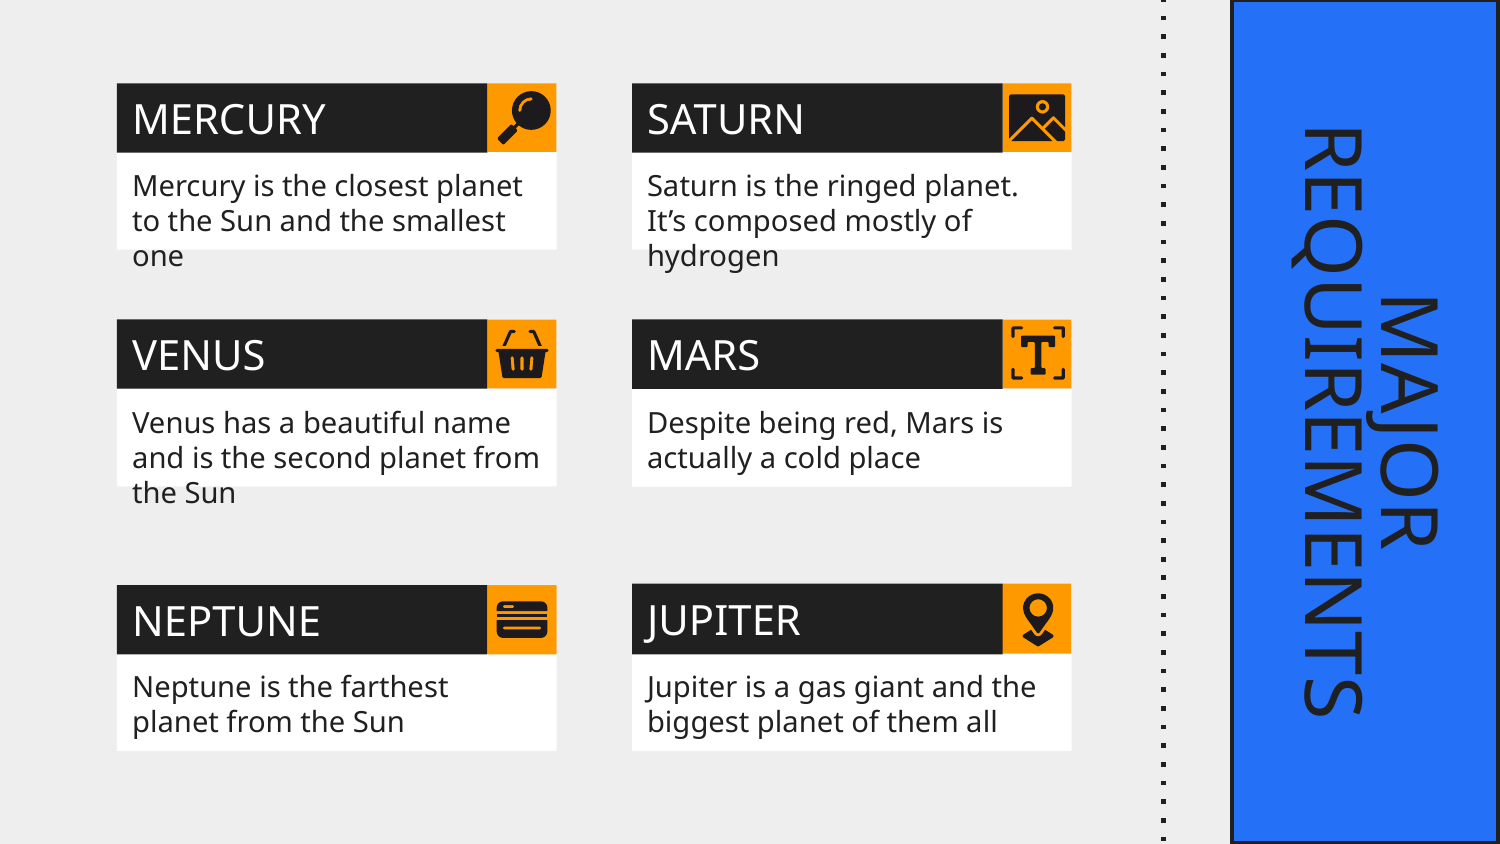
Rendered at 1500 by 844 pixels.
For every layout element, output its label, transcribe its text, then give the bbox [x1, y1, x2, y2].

title JUPITER [632, 583, 1003, 655]
title NEPTUNE [116, 585, 487, 655]
title MARS [632, 319, 1003, 389]
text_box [1022, 592, 1055, 647]
text_box [487, 585, 557, 655]
title MERCURY [116, 83, 488, 153]
subtitle Jupiter is a gas giant and the biggest planet of them all [632, 653, 1072, 751]
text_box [495, 329, 549, 379]
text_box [1008, 94, 1066, 142]
subtitle Saturn is the ringed planet. It’s composed mostly of hydrogen [632, 152, 1072, 250]
title VENUS [116, 319, 488, 389]
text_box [1011, 326, 1066, 380]
subtitle Despite being red, Mars is actually a cold place [632, 389, 1072, 487]
title SATURN [632, 83, 1003, 153]
title MAJOR REQUIREMENTS [1234, 87, 1499, 755]
subtitle Neptune is the farthest planet from the Sun [116, 655, 557, 751]
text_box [496, 601, 548, 639]
subtitle Venus has a beautiful name and is the second planet from the Sun [116, 389, 557, 487]
subtitle Mercury is the closest planet to the Sun and the smallest one [116, 152, 557, 250]
text_box [497, 91, 551, 145]
